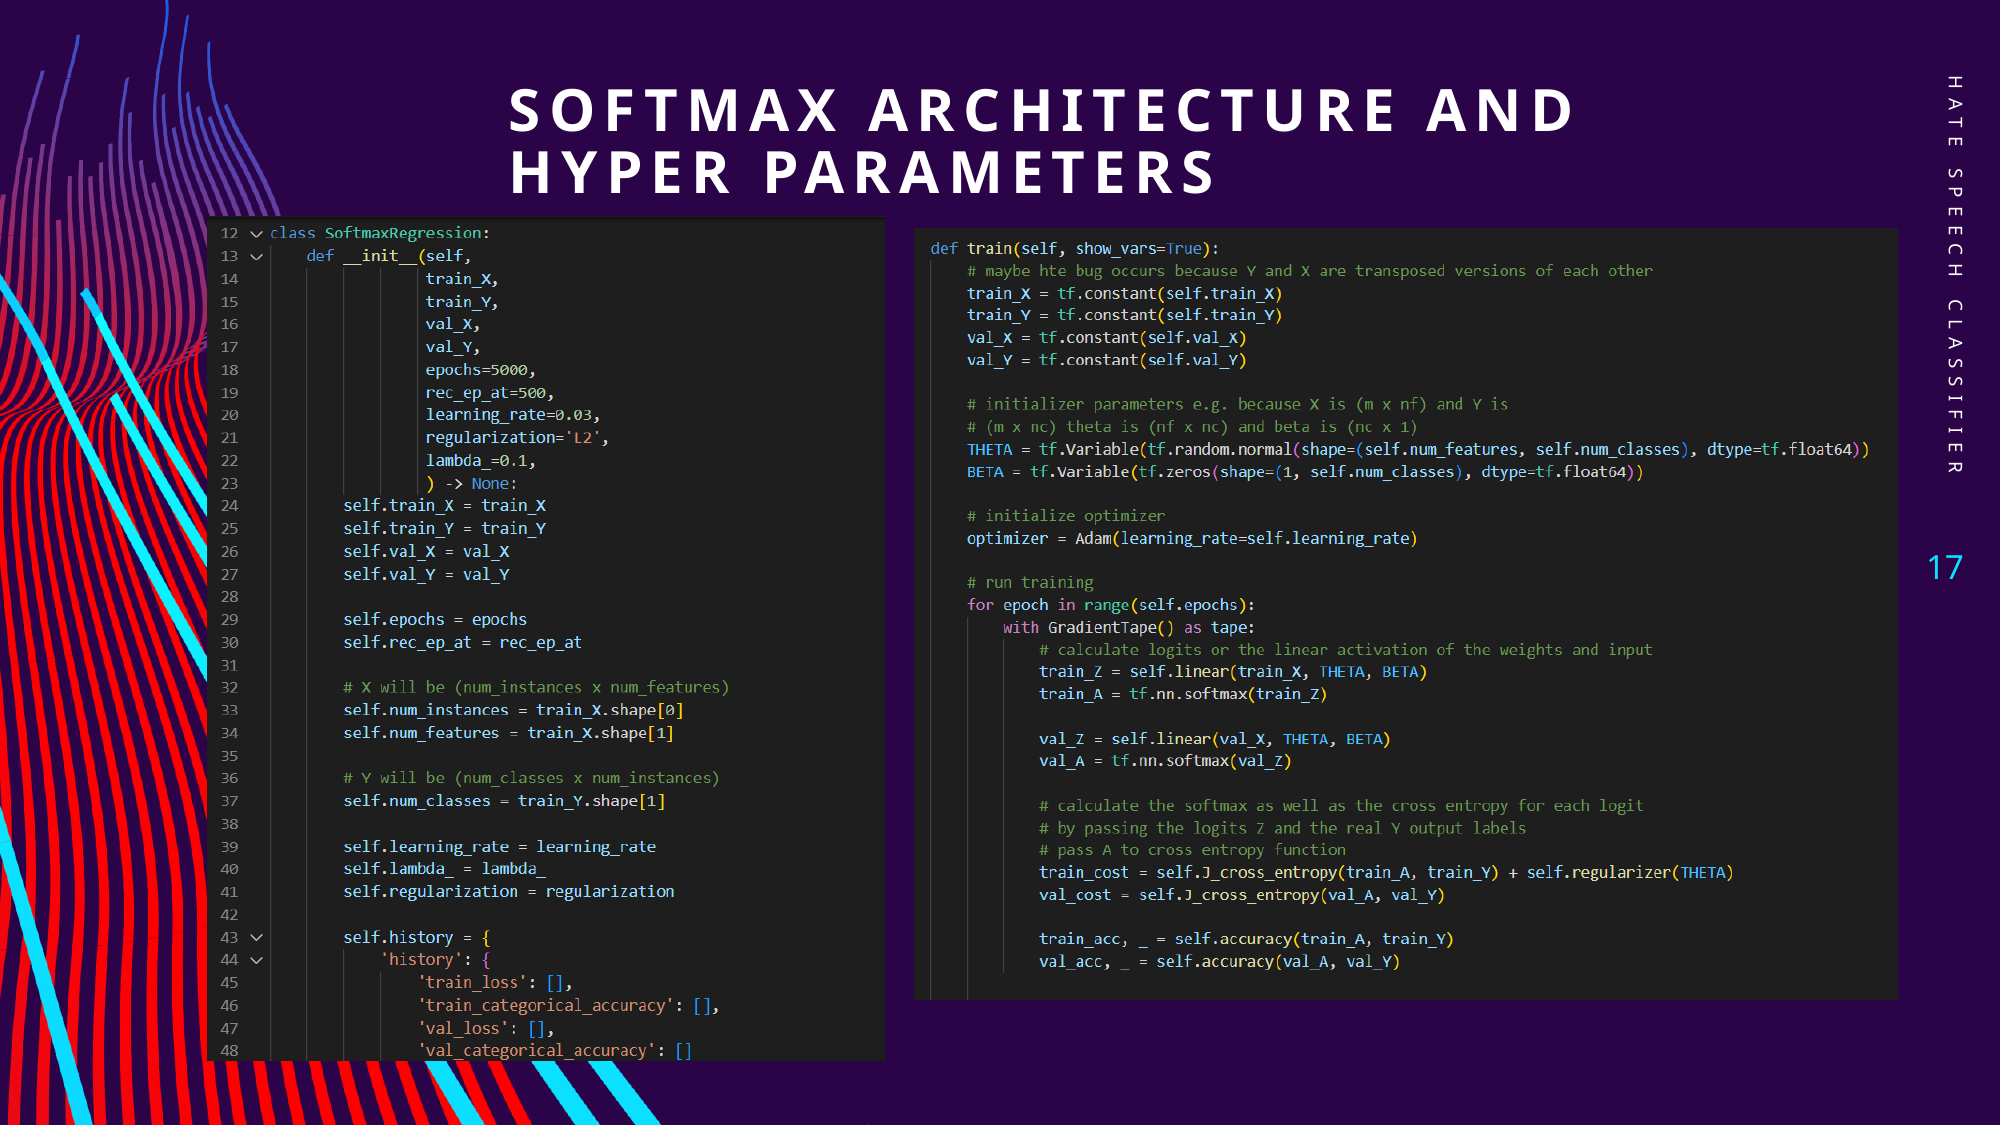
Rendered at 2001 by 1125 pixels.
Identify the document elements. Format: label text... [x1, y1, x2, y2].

picture [0, 0, 2000, 1125]
title softmax architecture and hyper parameters [494, 73, 1763, 222]
footer Hate speech classifier [1926, 33, 1987, 489]
slide_number 17 [1898, 519, 1980, 615]
